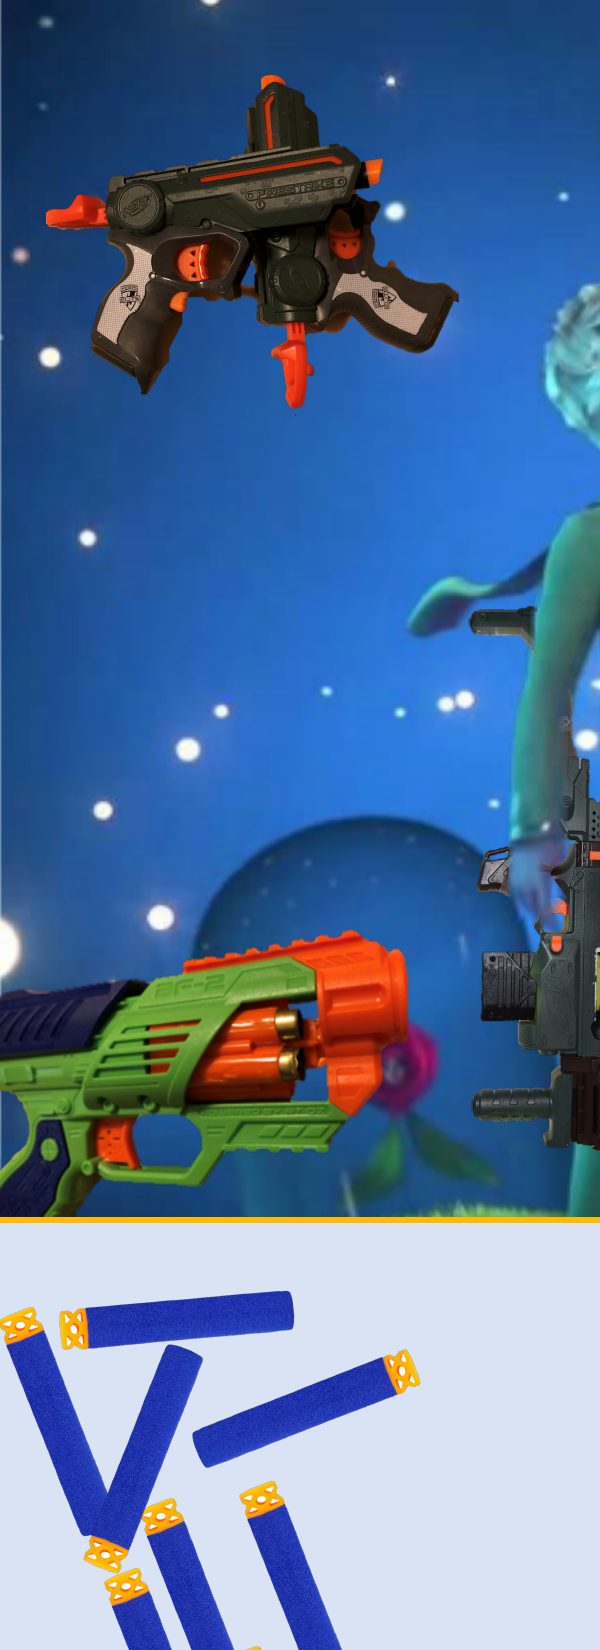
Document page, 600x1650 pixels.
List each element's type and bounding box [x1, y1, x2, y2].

text_box [0, 0, 600, 1650]
